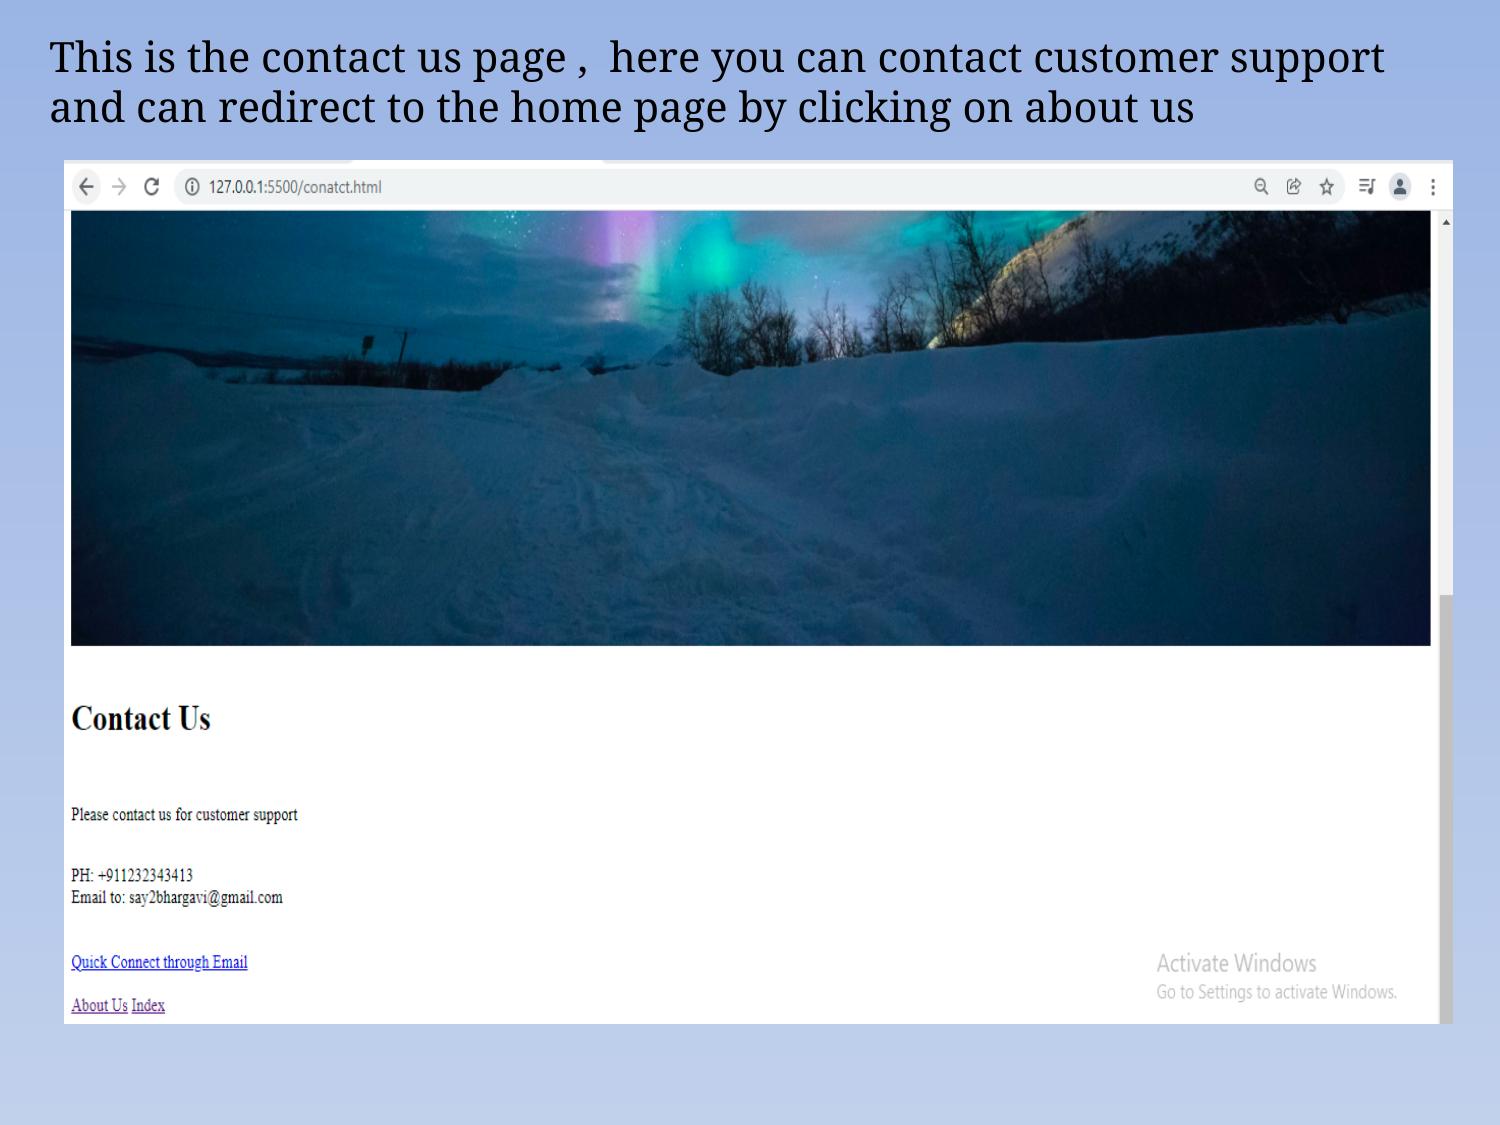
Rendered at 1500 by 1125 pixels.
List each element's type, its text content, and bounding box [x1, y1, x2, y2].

picture [64, 160, 1453, 1024]
text_box This is the contact us page , here you can contact customer support and can redirect to the home page by clicking on about us [34, 23, 1453, 139]
